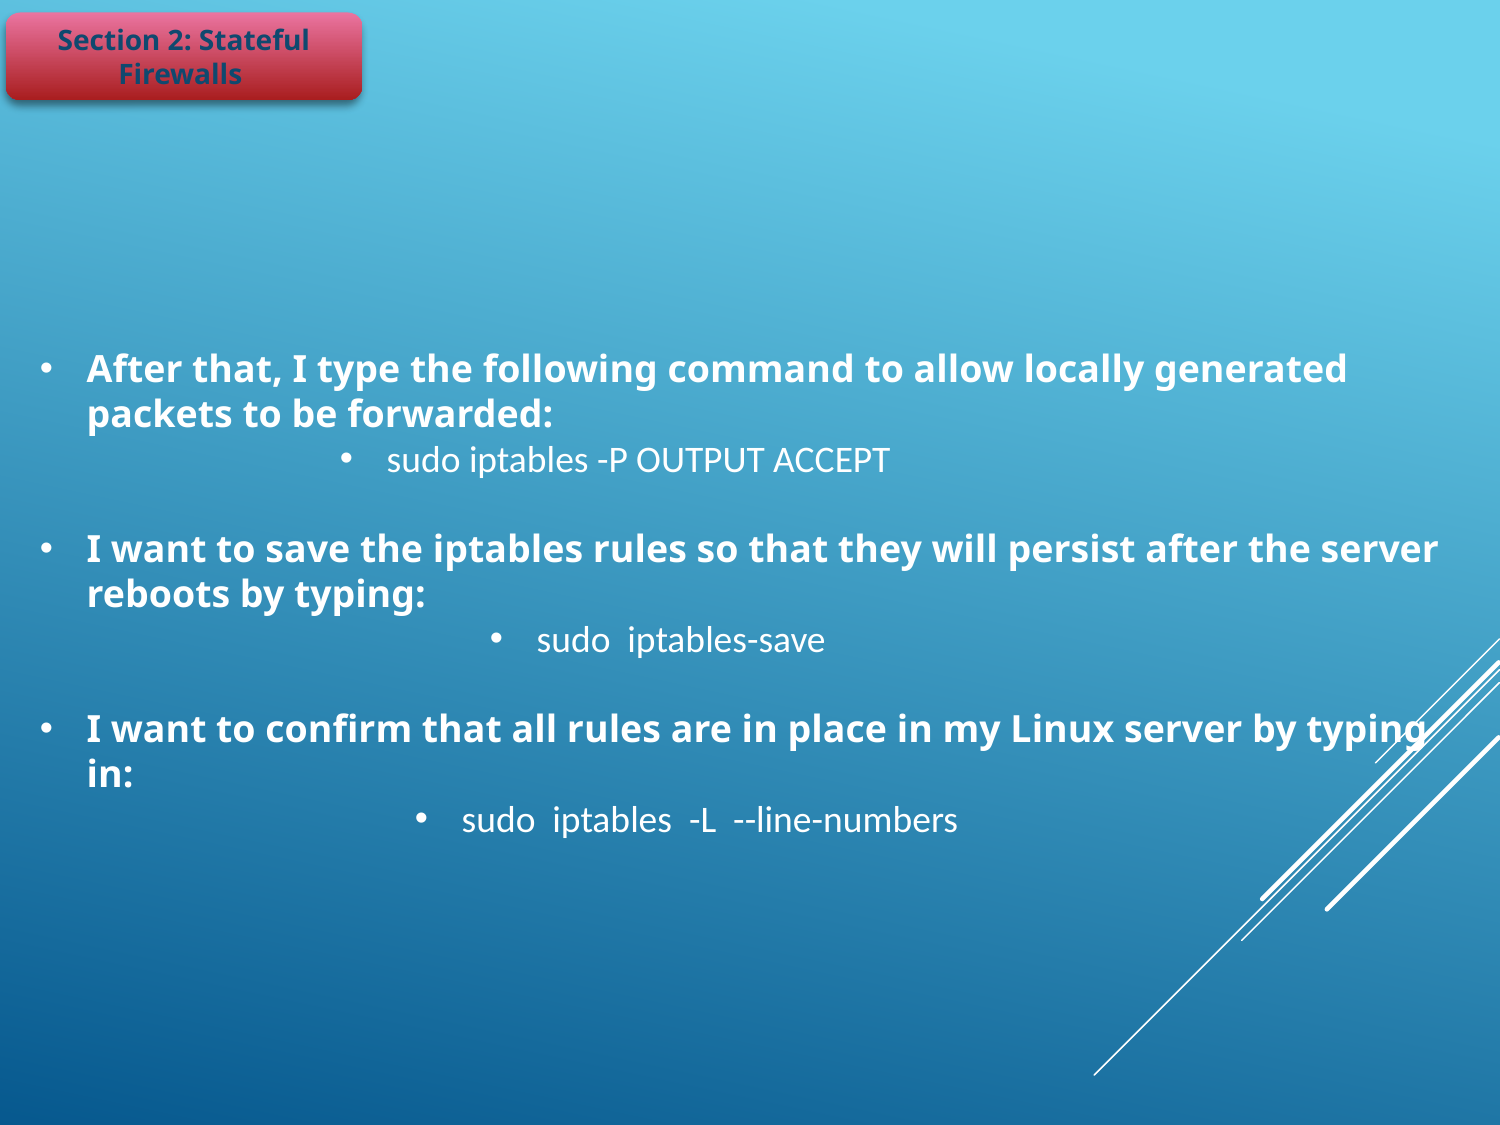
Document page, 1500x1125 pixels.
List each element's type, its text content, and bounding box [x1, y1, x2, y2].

text_box After that, I type the following command to allow locally generated packets to be forwarded: sudo iptables -P OUTPUT ACCEPT I want to save the iptables rules so that they will persist after the server reboots by typing: sudo iptables-save I want to confirm that all rules are in place in my Linux server by typing in: sudo iptables -L --line-numbers [24, 337, 1475, 848]
text_box Section 2: Stateful Firewalls [5, 12, 363, 100]
